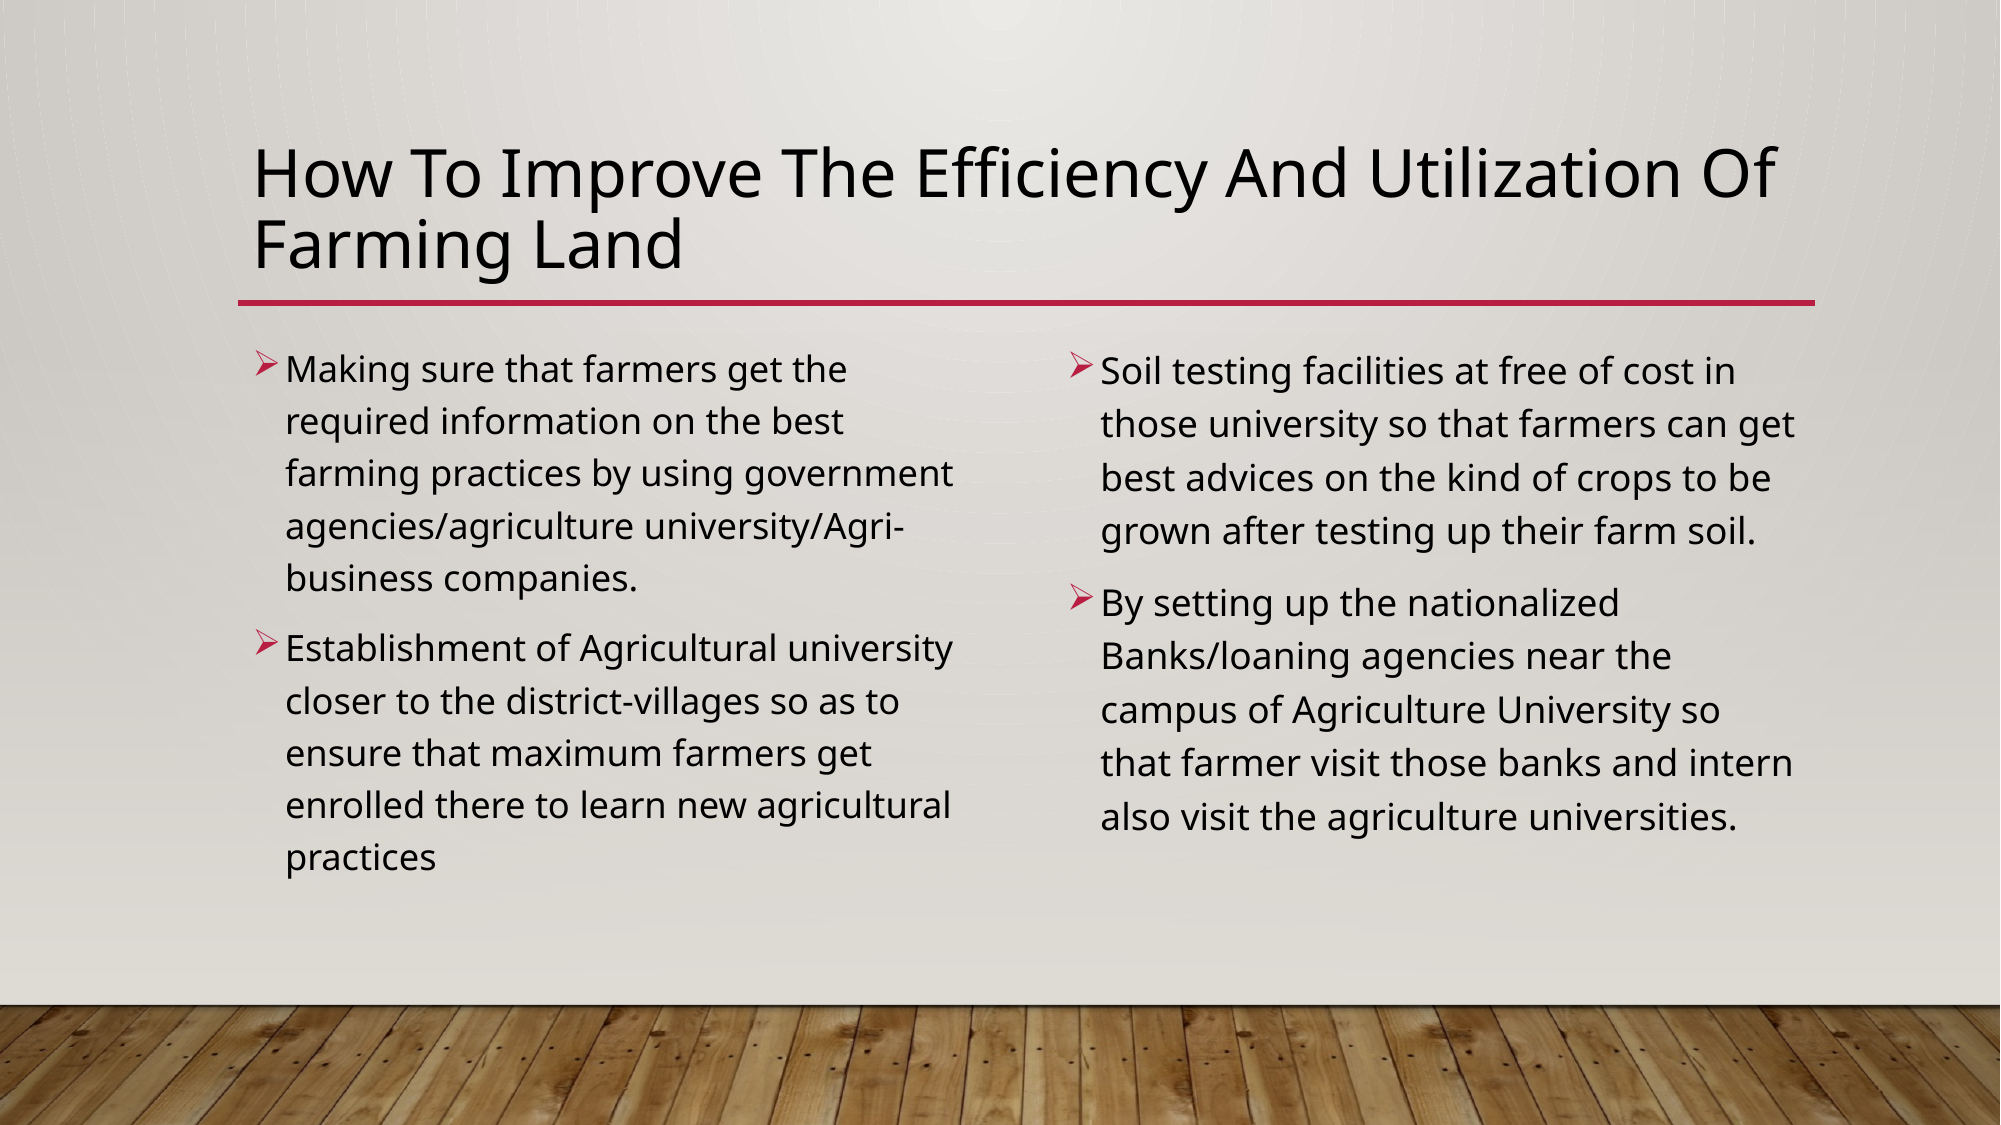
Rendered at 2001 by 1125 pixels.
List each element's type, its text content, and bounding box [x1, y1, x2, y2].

title How To Improve The Efficiency And Utilization Of Farming Land [237, 132, 1814, 306]
list Making sure that farmers get the required information on the best farming practices by using government agencies/agriculture university/Agri-business companies. Establishment of Agricultural university closer to the district-villages so as to ensure that maximum farmers get enrolled there to learn new agricultural practices [237, 329, 1000, 896]
list Soil testing facilities at free of cost in those university so that farmers can get best advices on the kind of crops to be grown after testing up their farm soil. By setting up the nationalized Banks/loaning agencies near the campus of Agriculture University so that farmer visit those banks and intern also visit the agriculture universities. [1052, 330, 1815, 896]
picture [0, 1005, 2000, 1125]
